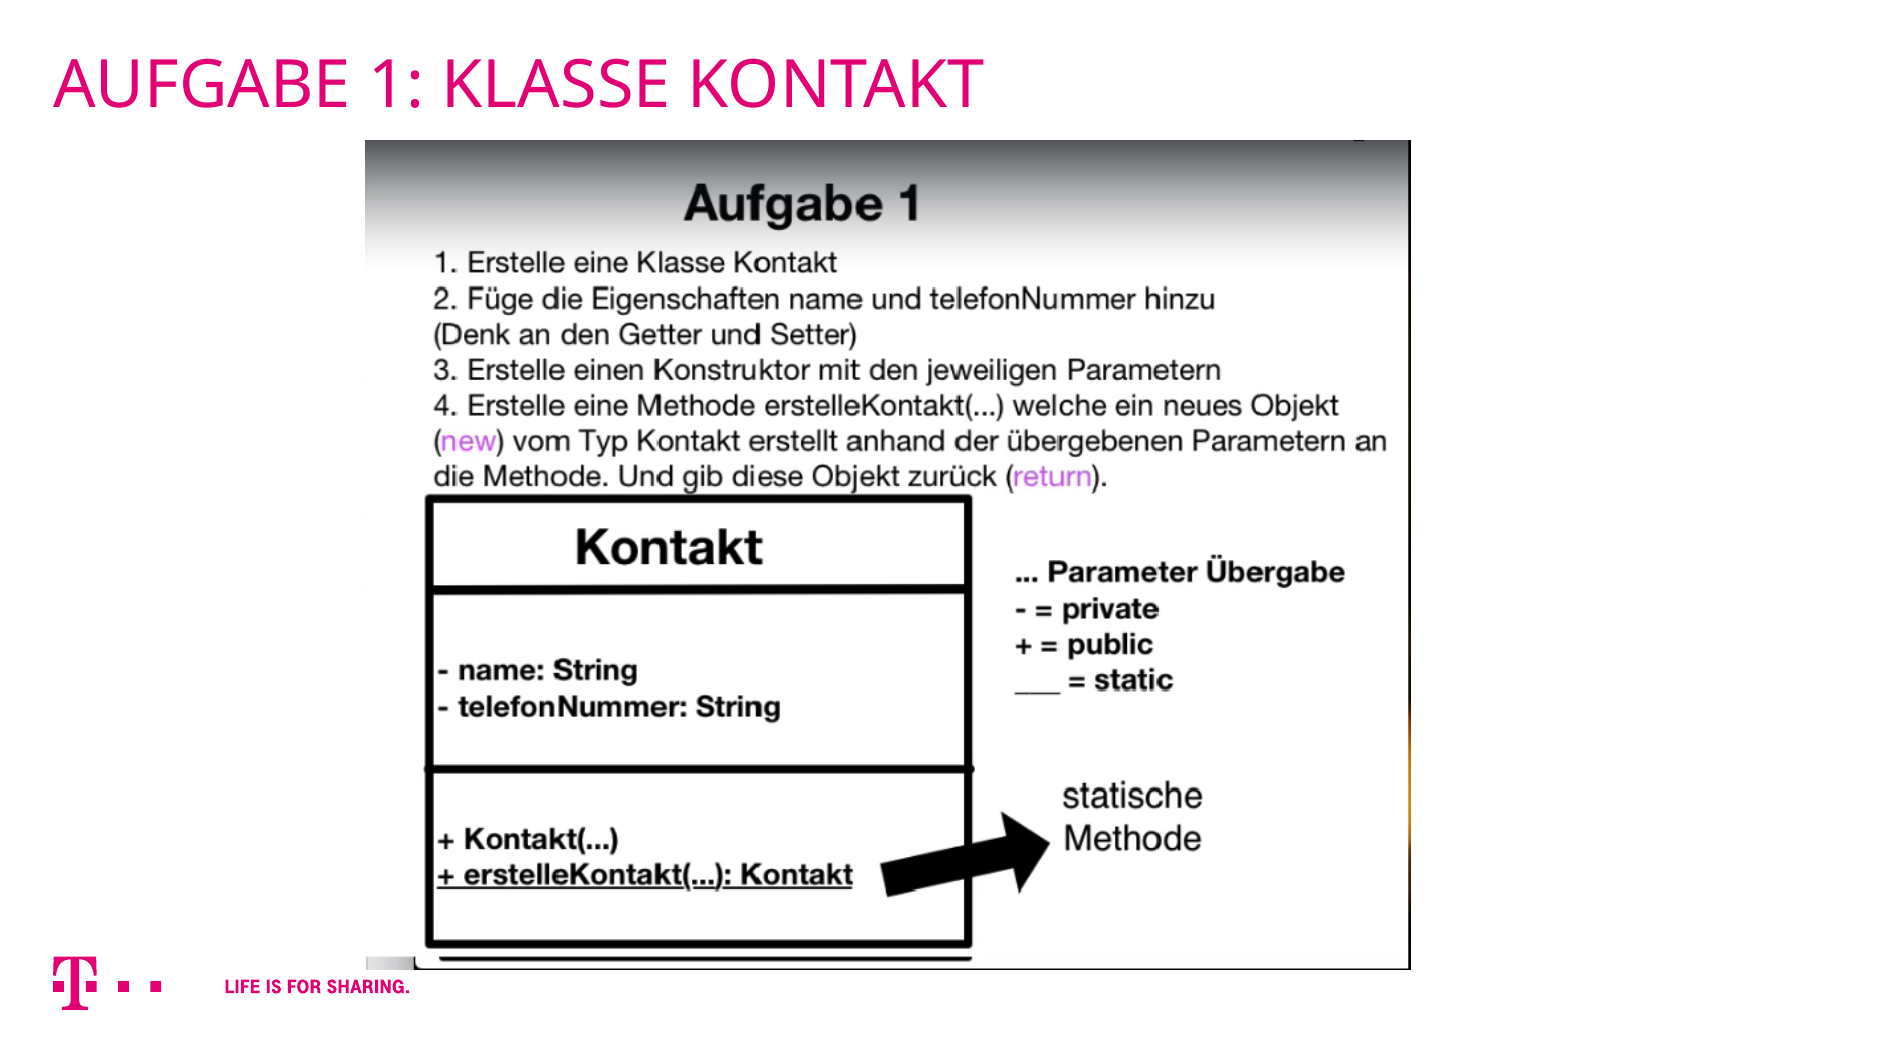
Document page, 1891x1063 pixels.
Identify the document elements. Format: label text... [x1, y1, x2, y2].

title Aufgabe 1: Klasse Kontakt [52, 41, 1837, 125]
picture [365, 139, 1411, 970]
